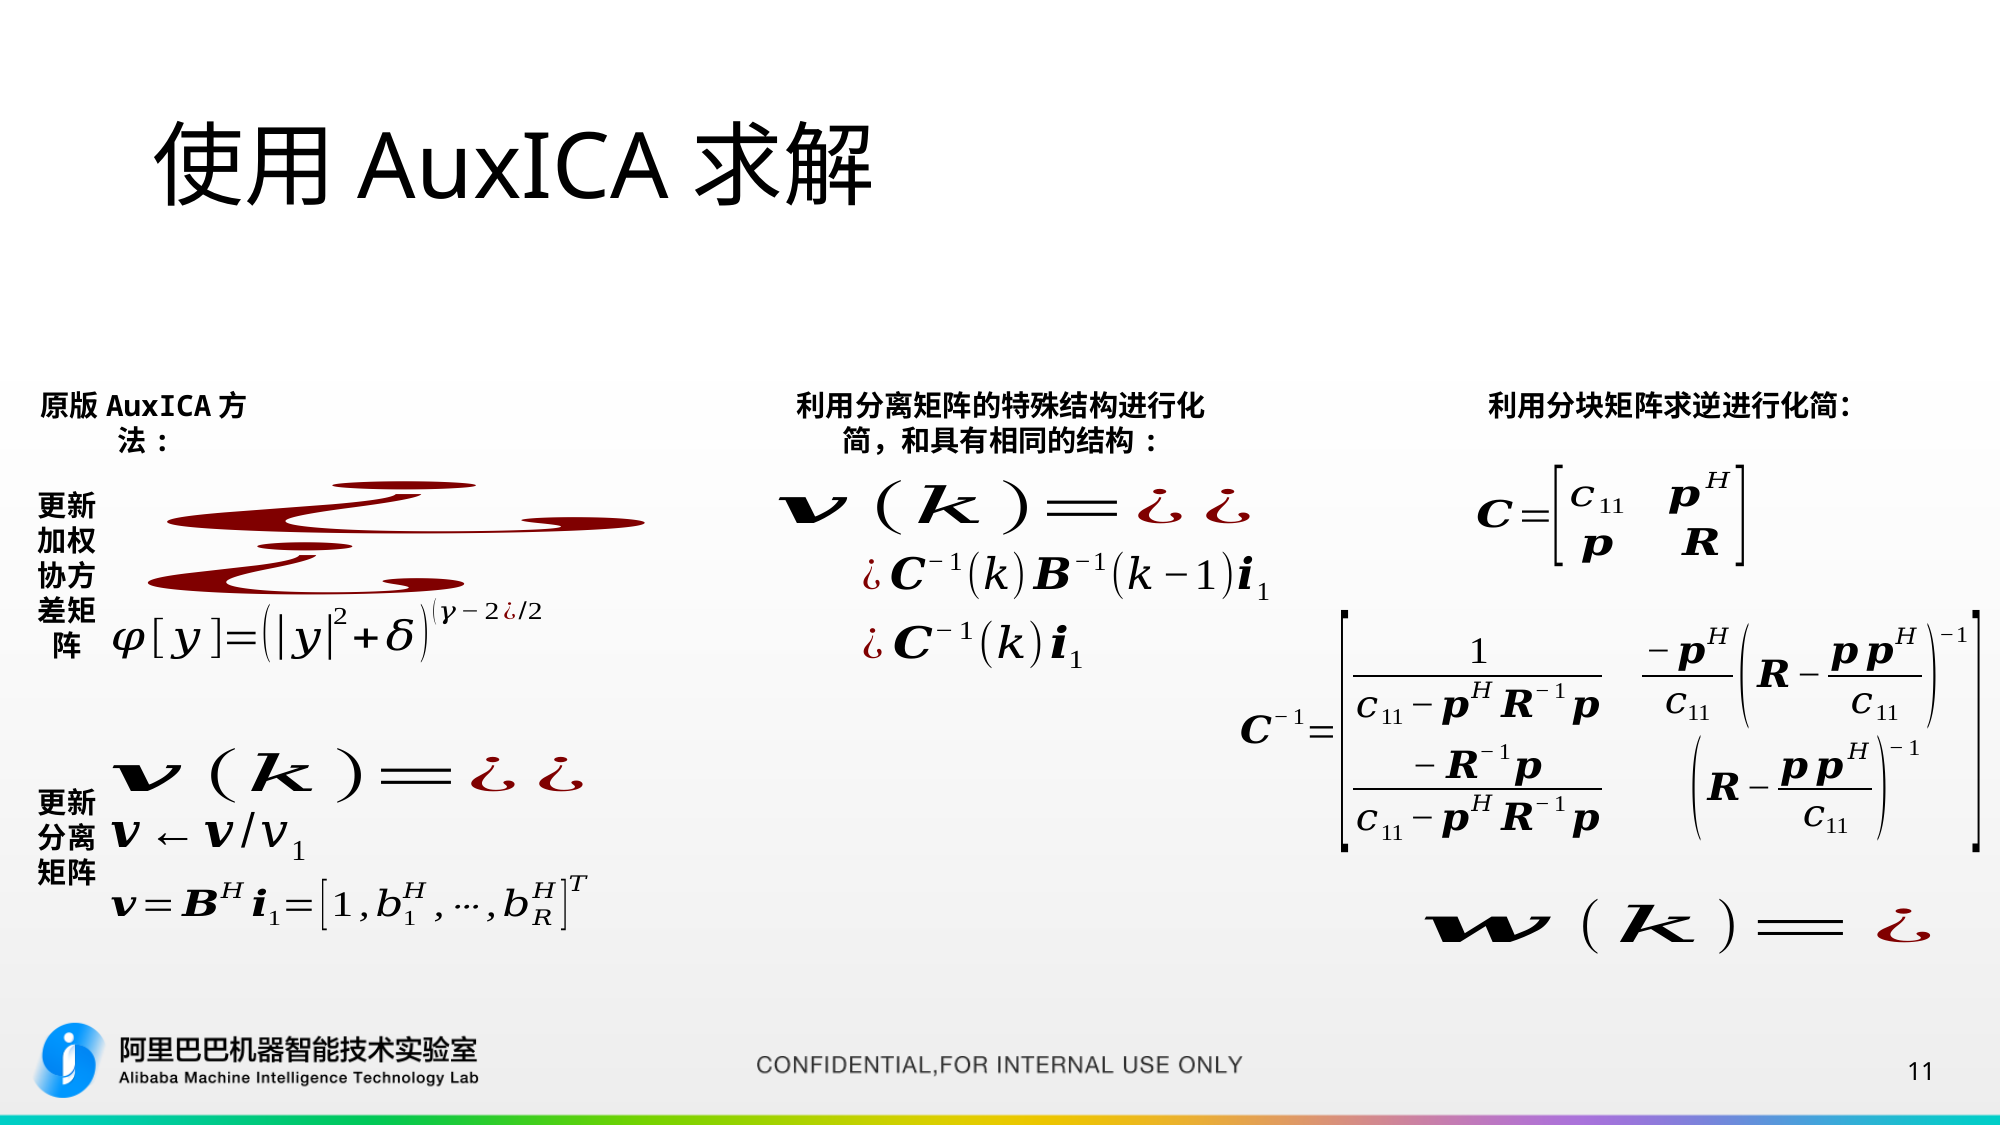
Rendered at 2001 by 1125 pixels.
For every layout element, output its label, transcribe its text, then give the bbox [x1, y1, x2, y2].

text_box 原版AuxICA方法: [33, 386, 255, 457]
slide_number 11 [1500, 1042, 1951, 1103]
text_box 更新分离矩阵 [23, 784, 111, 890]
title 使用AuxICA求解 [137, 59, 1863, 278]
text_box 利用分块矩阵求逆进行化简： [1460, 386, 1896, 422]
text_box 更新加权协方差矩阵 [23, 487, 111, 663]
picture [0, 0, 2000, 1125]
